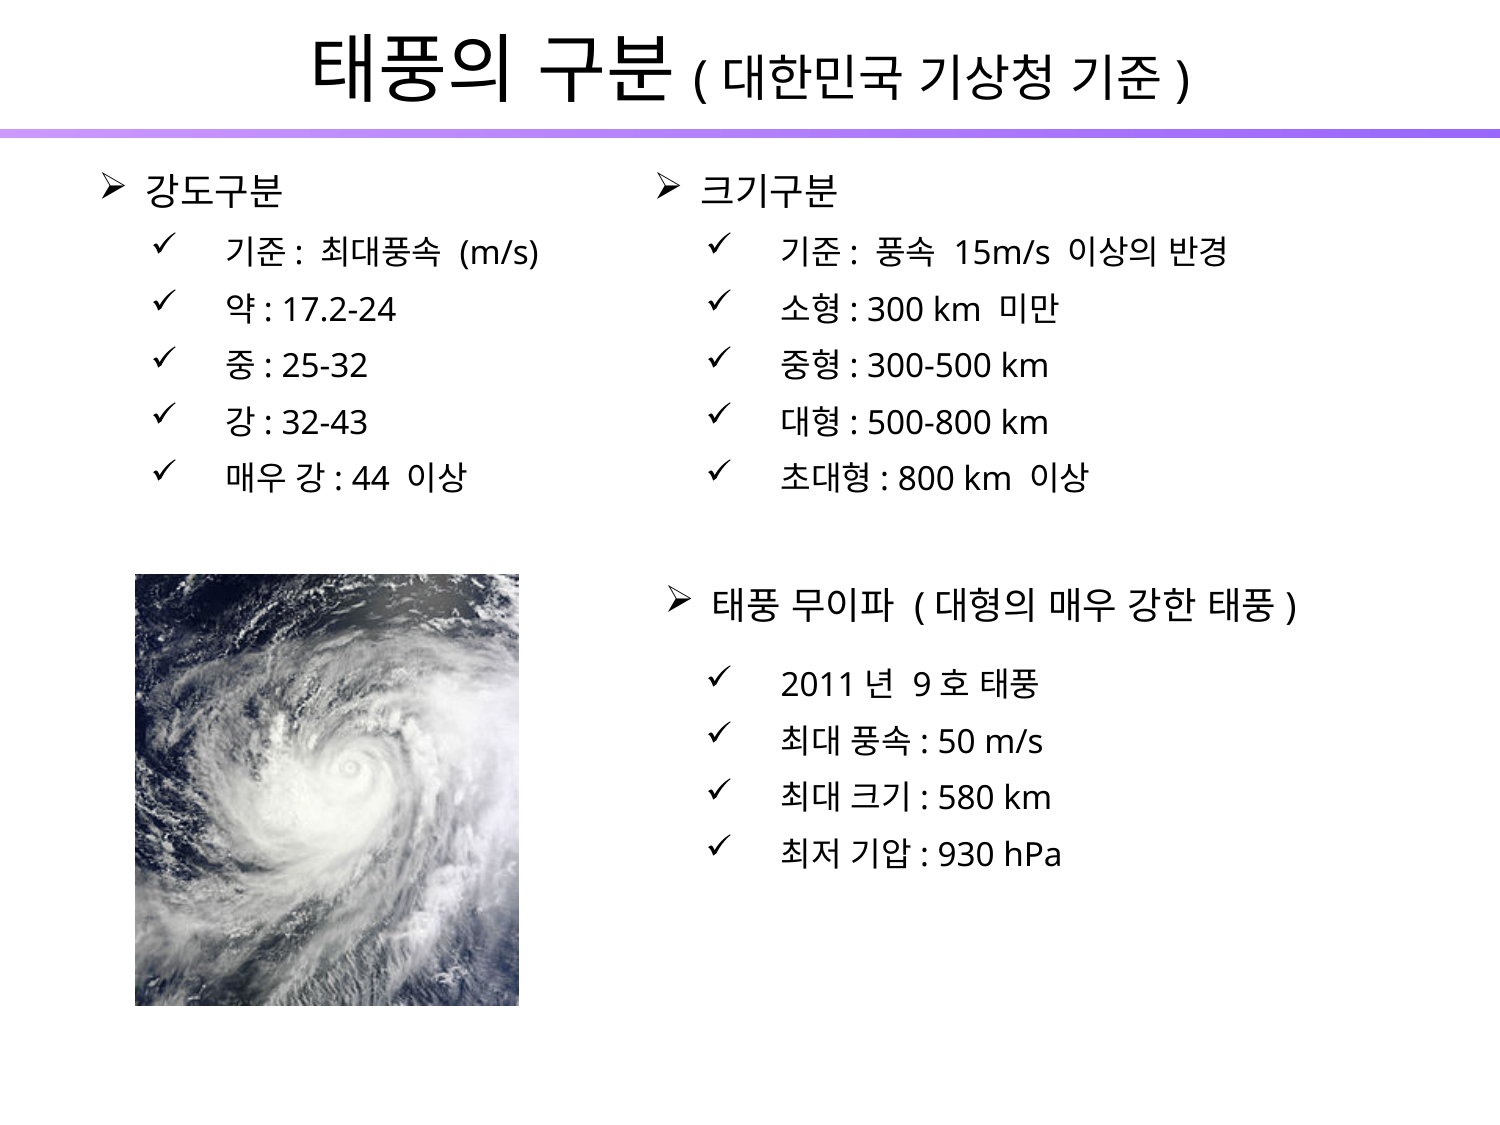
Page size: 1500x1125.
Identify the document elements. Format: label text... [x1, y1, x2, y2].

text_box 강도구분 [83, 160, 299, 221]
text_box 크기구분 [639, 160, 854, 221]
text_box [0, 128, 1500, 139]
text_box 기준: 풍속 15m/s 이상의 반경 소형: 300 km 미만 중형: 300-500 km 대형: 500-800 km 초대형: 800 km 이상 [690, 223, 1400, 505]
text_box 기준: 최대풍속 (m/s) 약: 17.2-24 중: 25-32 강: 32-43 매우 강: 44 이상 [135, 223, 585, 505]
picture [135, 574, 519, 1006]
text_box 태풍의 구분(대한민국 기상청 기준) [0, 29, 1500, 104]
text_box 2011년 9호 태풍 최대 풍속: 50 m/s 최대 크기: 580 km 최저 기압: 930 hPa [690, 655, 1400, 881]
text_box 태풍 무이파 (대형의 매우 강한 태풍) [649, 574, 1312, 634]
